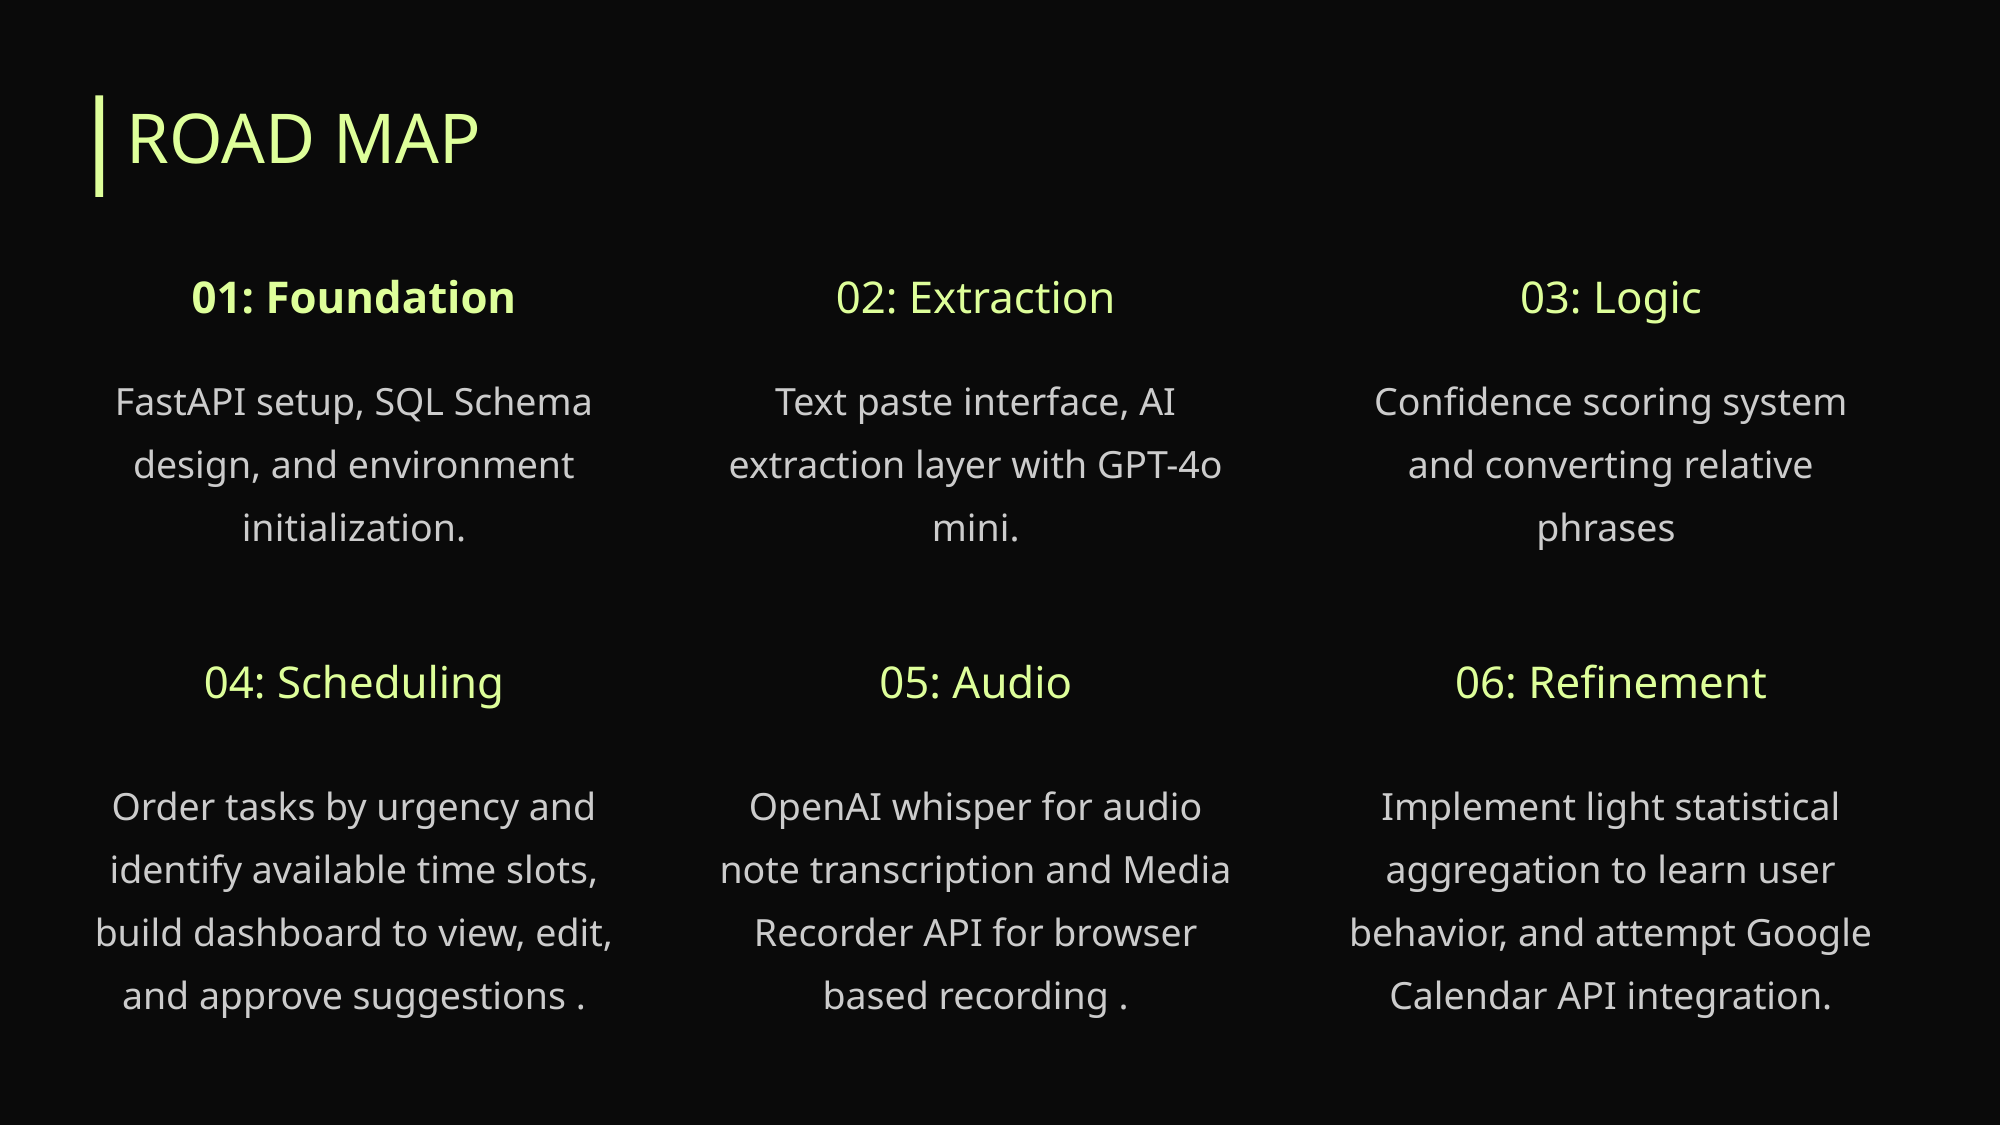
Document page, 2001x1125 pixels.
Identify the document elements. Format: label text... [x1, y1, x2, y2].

text_box 04: Scheduling [68, 655, 640, 708]
text_box 02: Extraction [690, 269, 1262, 323]
text_box OpenAI whisper for audio note transcription and Media Recorder API for browser based recording . [703, 764, 1248, 1017]
text_box Order tasks by urgency and identify available time slots, build dashboard to view, edit, and approve suggestions . [82, 764, 626, 1017]
text_box Confidence scoring system and converting relative phrases [1339, 360, 1883, 550]
text_box Implement light statistical aggregation to learn user behavior, and attempt Google Calendar API integration. [1339, 764, 1883, 1017]
text_box [95, 95, 104, 197]
text_box ROAD MAP [126, 95, 1994, 178]
text_box 05: Audio [690, 655, 1262, 708]
text_box FastAPI setup, SQL Schema design, and environment initialization. [82, 360, 626, 550]
text_box 01: Foundation [68, 269, 640, 323]
text_box Text paste interface, AI extraction layer with GPT-4o mini. [703, 360, 1248, 550]
text_box 03: Logic [1325, 269, 1897, 323]
text_box 06: Refinement [1325, 655, 1897, 708]
